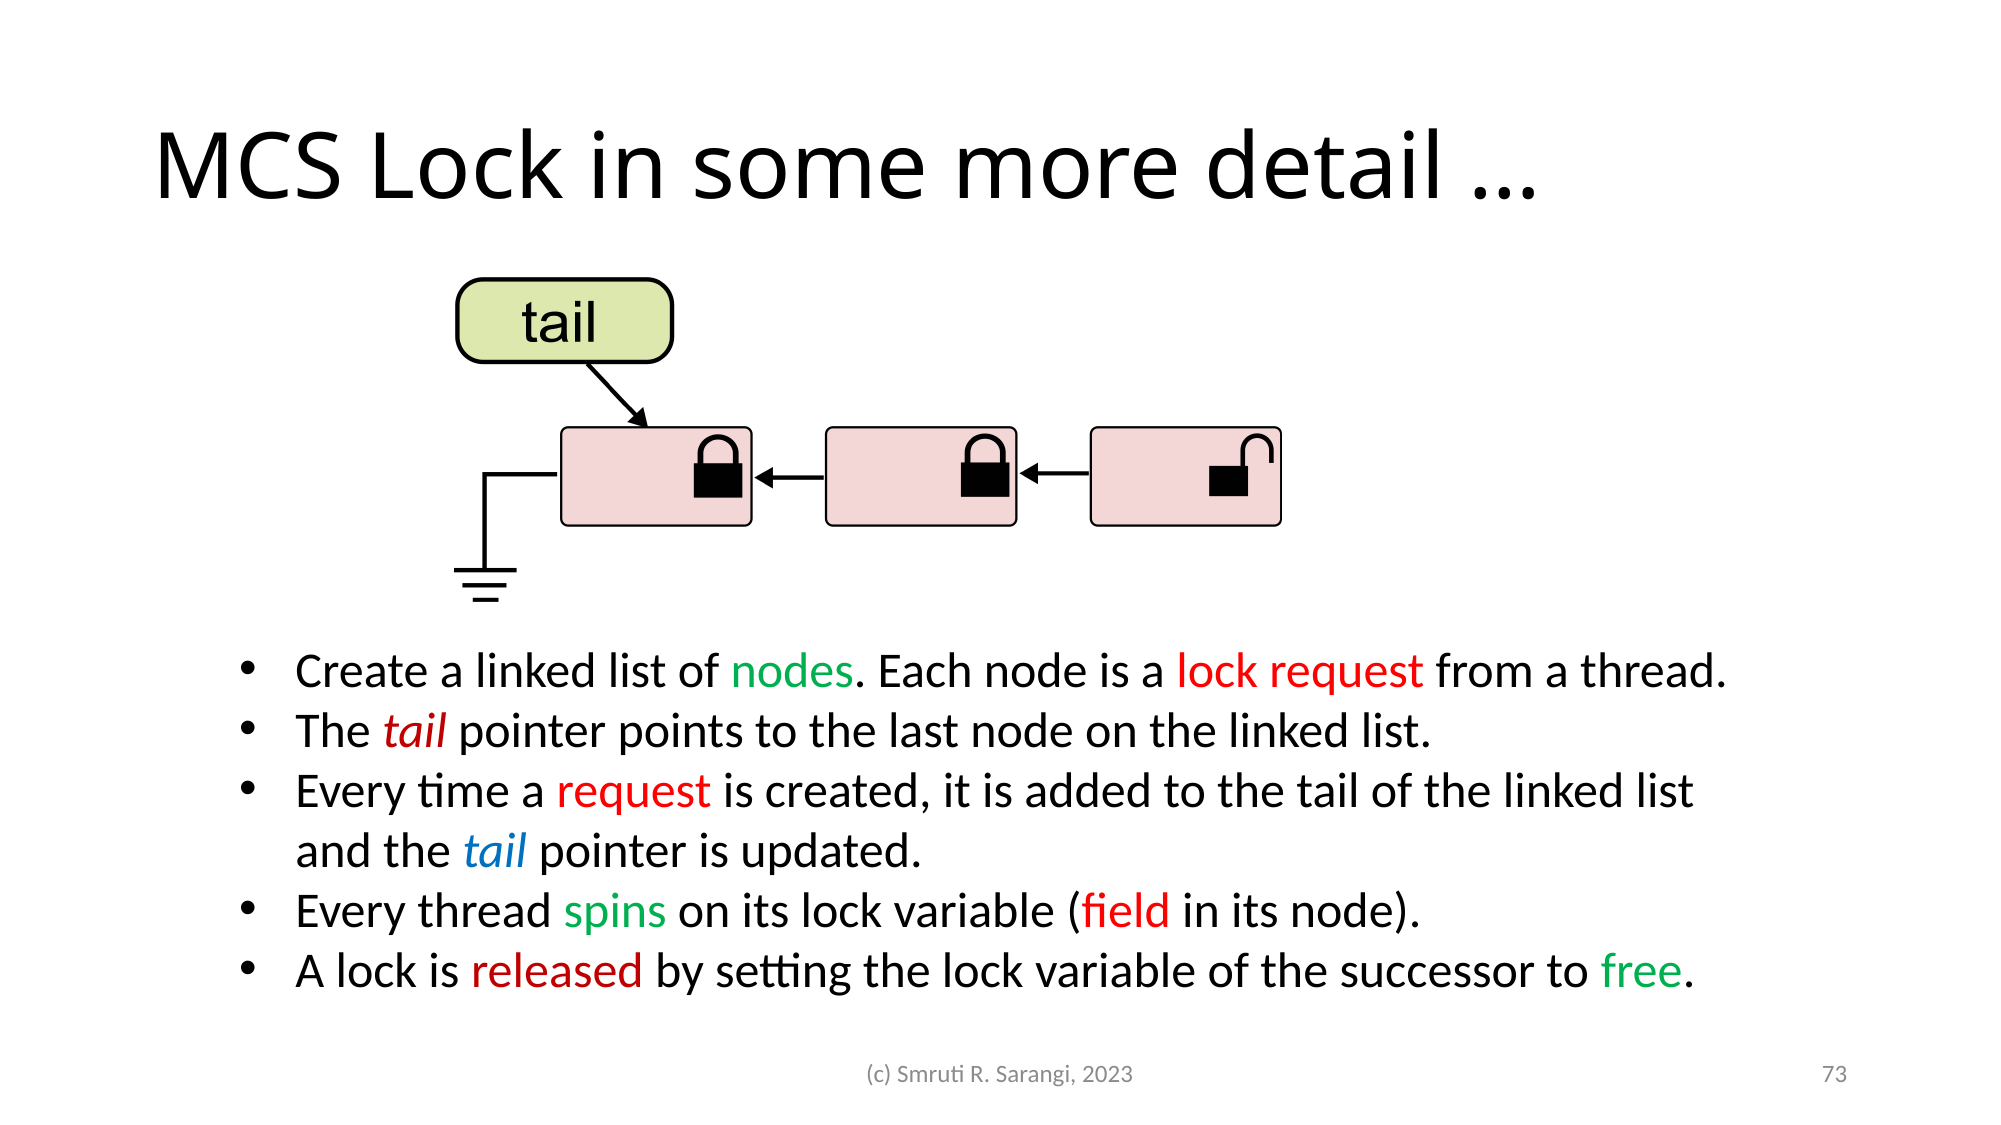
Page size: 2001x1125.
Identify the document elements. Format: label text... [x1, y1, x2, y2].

footer (c) Smruti R. Sarangi, 2023 [662, 1065, 1338, 1103]
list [453, 277, 1283, 603]
text_box Create a linked list of nodes. Each node is a lock request from a thread. The tail pointer points to the last node on the linked list. Every time a request is created, it is added to the tail of the linked list and the tail pointer is updated. Every thread spins on its lock variable (field in its node). A lock is released by setting the lock variable of the successor to free. [224, 630, 1743, 1065]
title MCS Lock in some more detail … [137, 59, 1863, 278]
slide_number 73 [1412, 1042, 1863, 1103]
